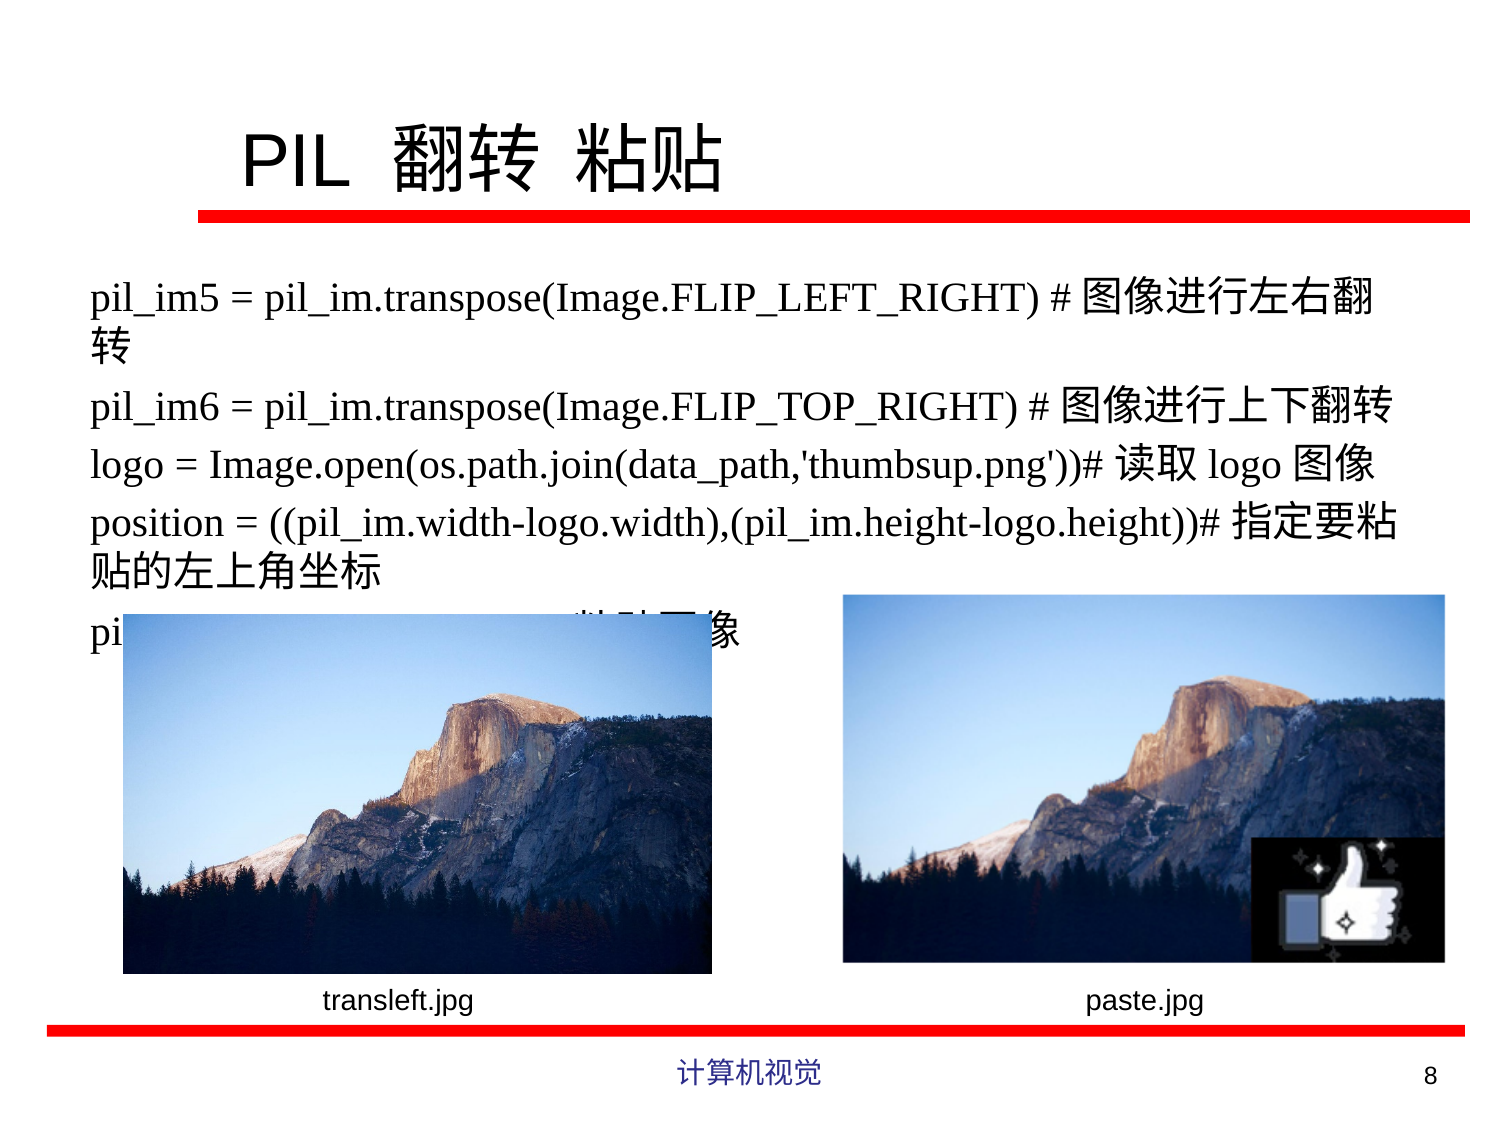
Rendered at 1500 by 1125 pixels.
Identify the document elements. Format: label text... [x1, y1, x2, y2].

title PIL 翻转 粘贴 [225, 97, 1425, 216]
picture [837, 584, 1454, 974]
text_box paste.jpg [1070, 983, 1220, 1024]
slide_number 8 [1287, 1051, 1454, 1088]
picture [123, 613, 713, 974]
footer 计算机视觉 [512, 1046, 988, 1125]
list pil_im5 = pil_im.transpose(Image.FLIP_LEFT_RIGHT) #图像进行左右翻转 pil_im6 = pil_im.transpose(Image.FLIP_TOP_RIGHT) #图像进行上下翻转 logo = Image.open(os.path.join(data_path,'thumbsup.png'))#读取logo图像 position = ((pil_im.width-logo.width),(pil_im.height-logo.height))#指定要粘贴的左上角坐标 pil_im.paste(logo,position)#粘贴图像 [75, 262, 1425, 1005]
text_box transleft.jpg [307, 983, 490, 1024]
